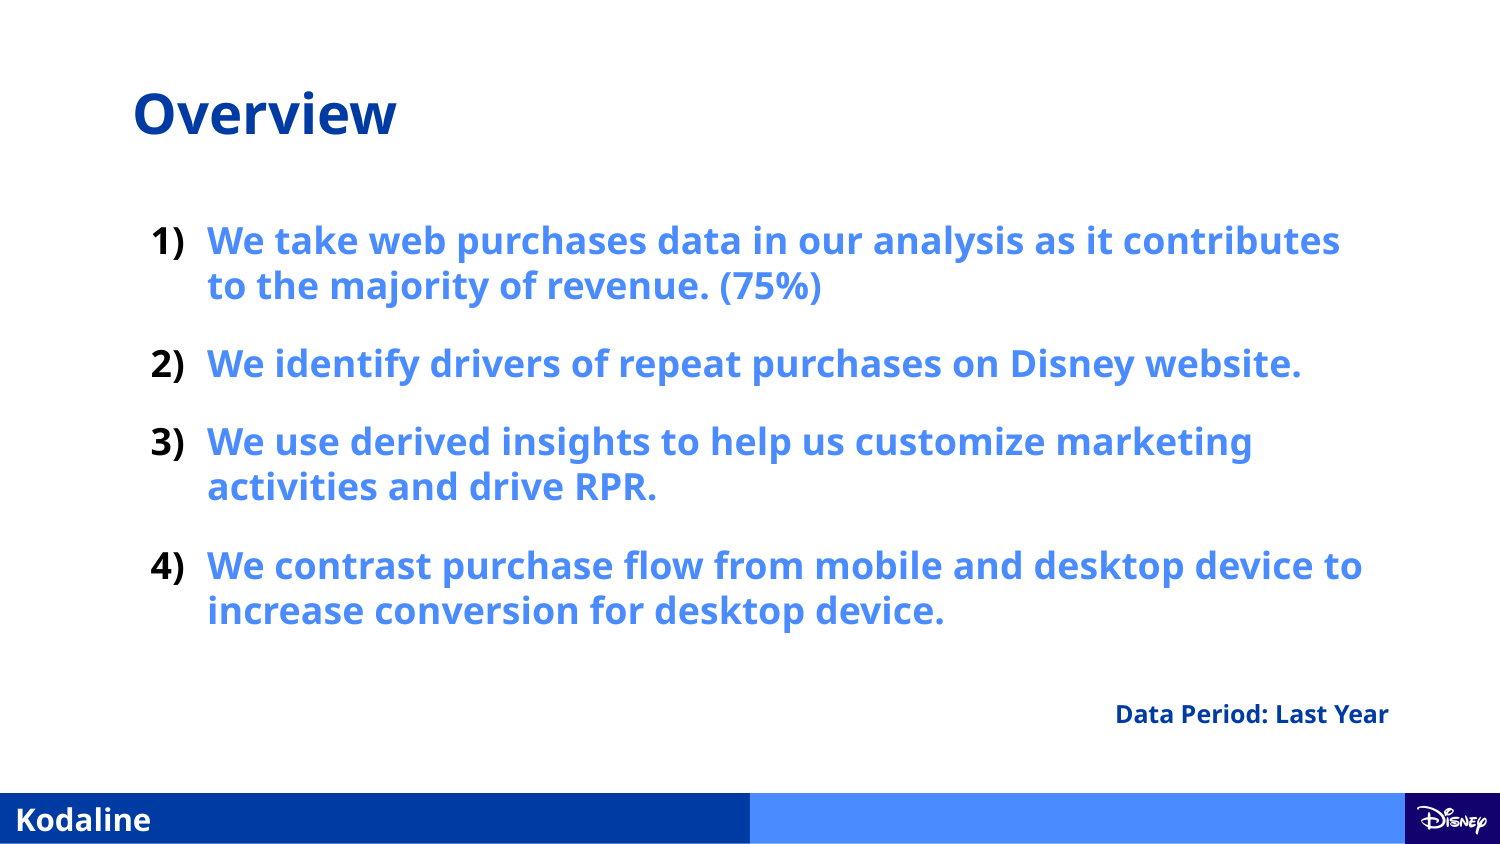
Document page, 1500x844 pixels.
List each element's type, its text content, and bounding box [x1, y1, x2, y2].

text_box Kodaline [0, 784, 449, 844]
text_box Data Period: Last Year [1100, 683, 1500, 743]
list We take web purchases data in our analysis as it contributes to the majority of revenue. (75%) We identify drivers of repeat purchases on Disney website. We use derived insights to help us customize marketing activities and drive RPR. We contrast purchase flow from mobile and desktop device to increase conversion for desktop device. [116, 201, 1383, 725]
picture [1404, 793, 1500, 844]
title Overview [117, 62, 1383, 169]
